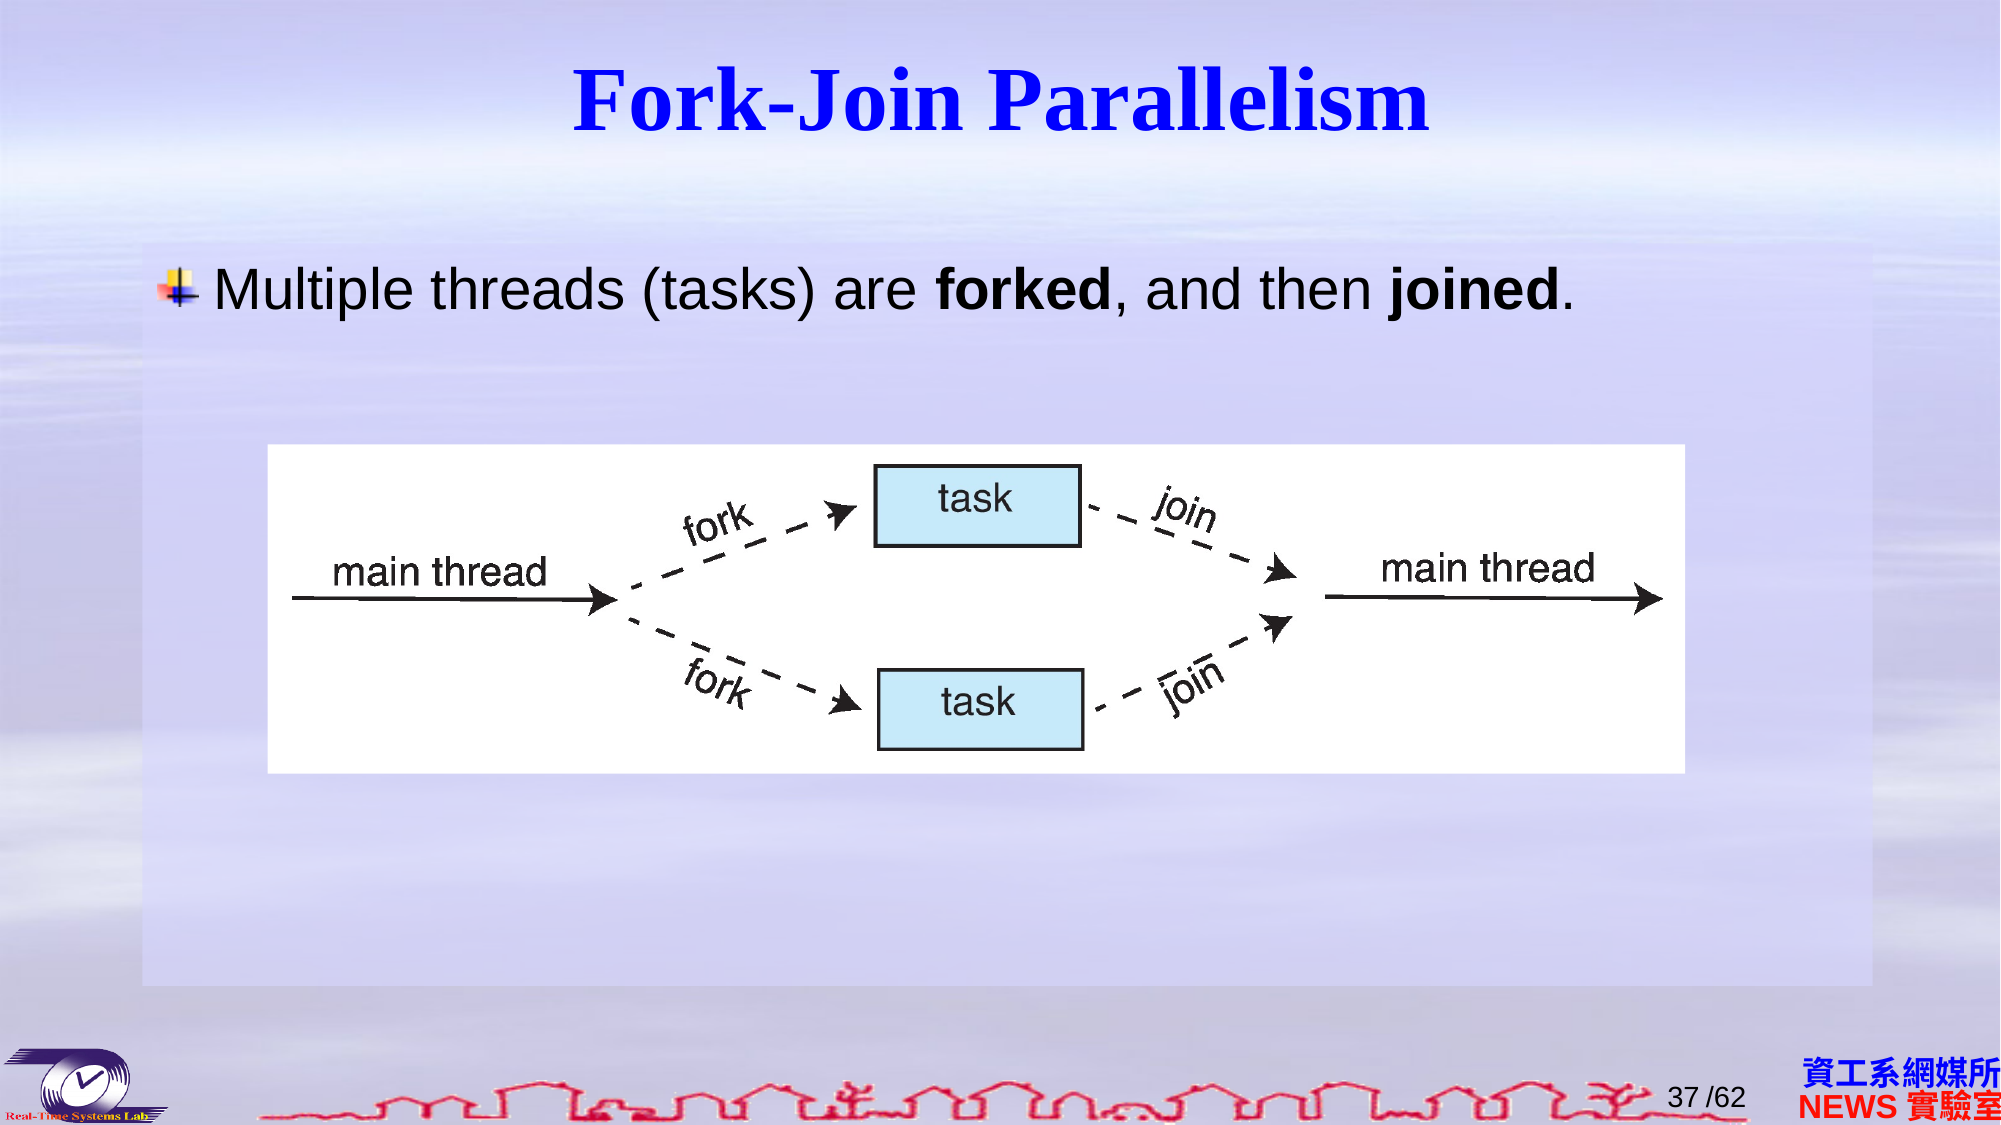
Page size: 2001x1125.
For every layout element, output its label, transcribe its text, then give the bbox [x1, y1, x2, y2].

footer /62 [1715, 1070, 2000, 1125]
list Multiple threads (tasks) are forked, and then joined. [142, 243, 1873, 986]
text_box [267, 444, 1686, 774]
title Fork-Join Parallelism [102, 0, 1903, 188]
slide_number 36 [1248, 1070, 1715, 1125]
picture [0, 0, 2001, 1125]
